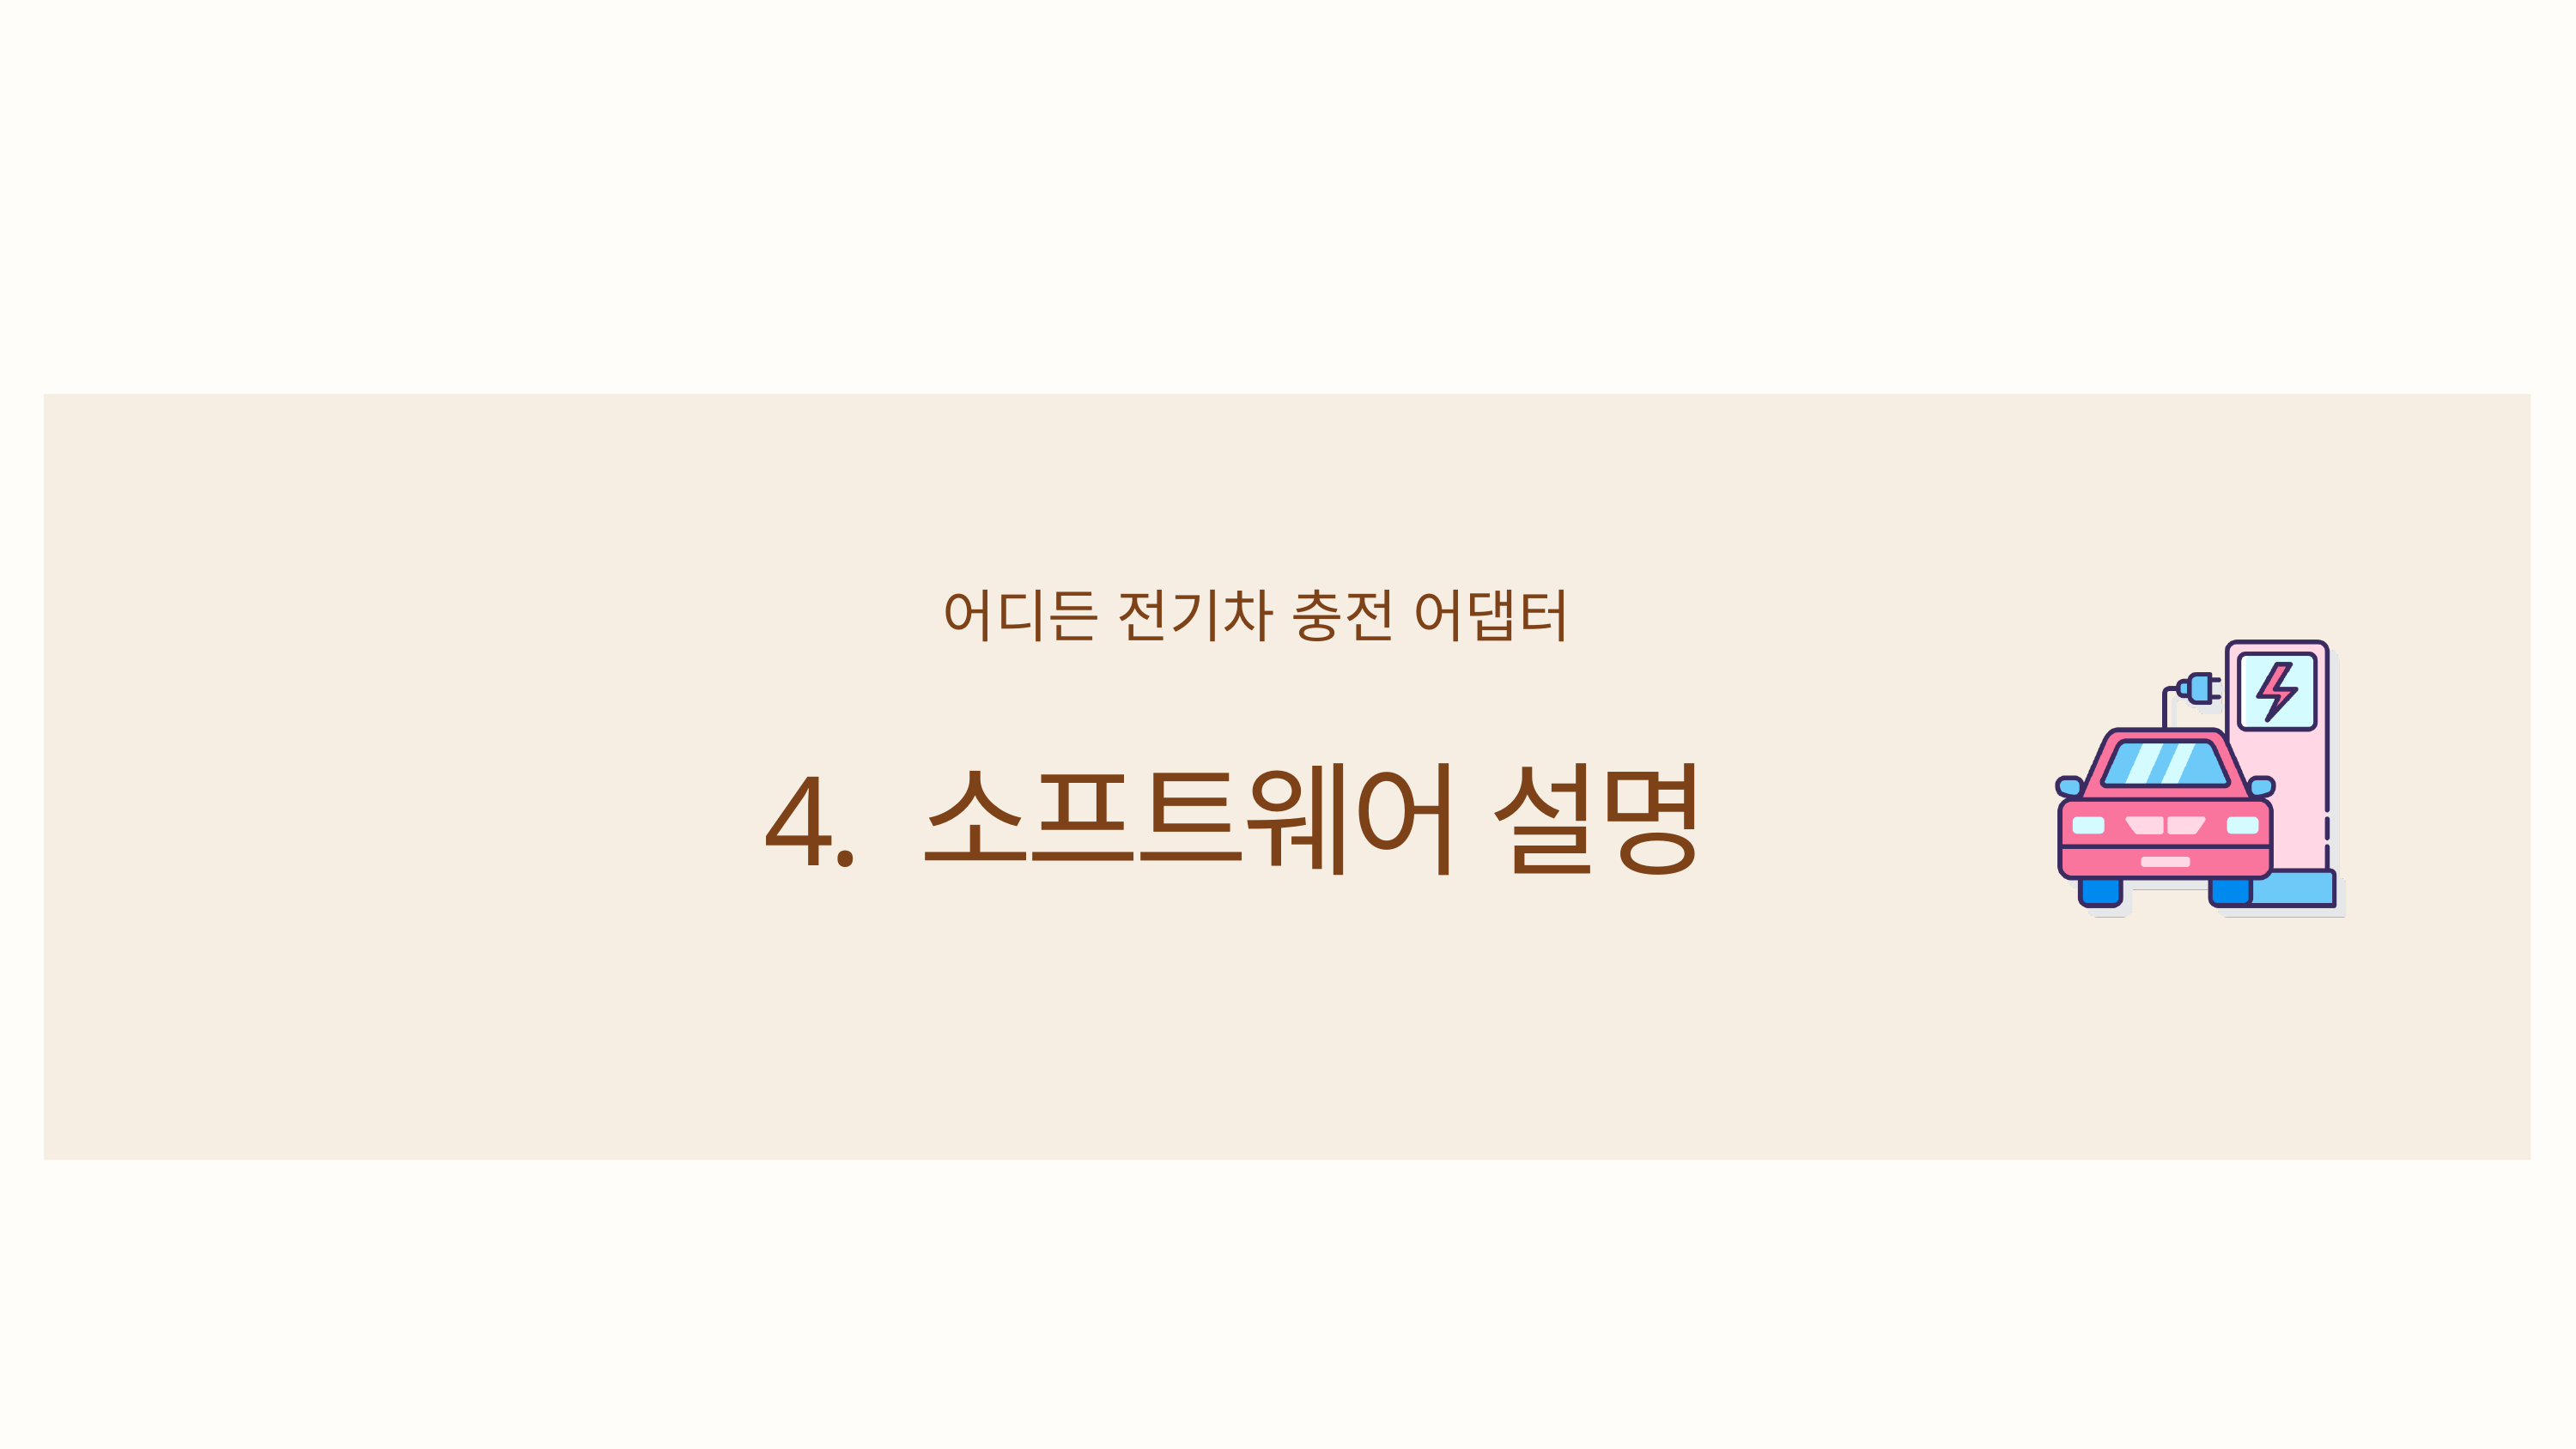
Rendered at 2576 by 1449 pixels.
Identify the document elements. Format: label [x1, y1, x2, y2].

picture [2050, 627, 2351, 929]
text_box [44, 393, 2532, 1162]
